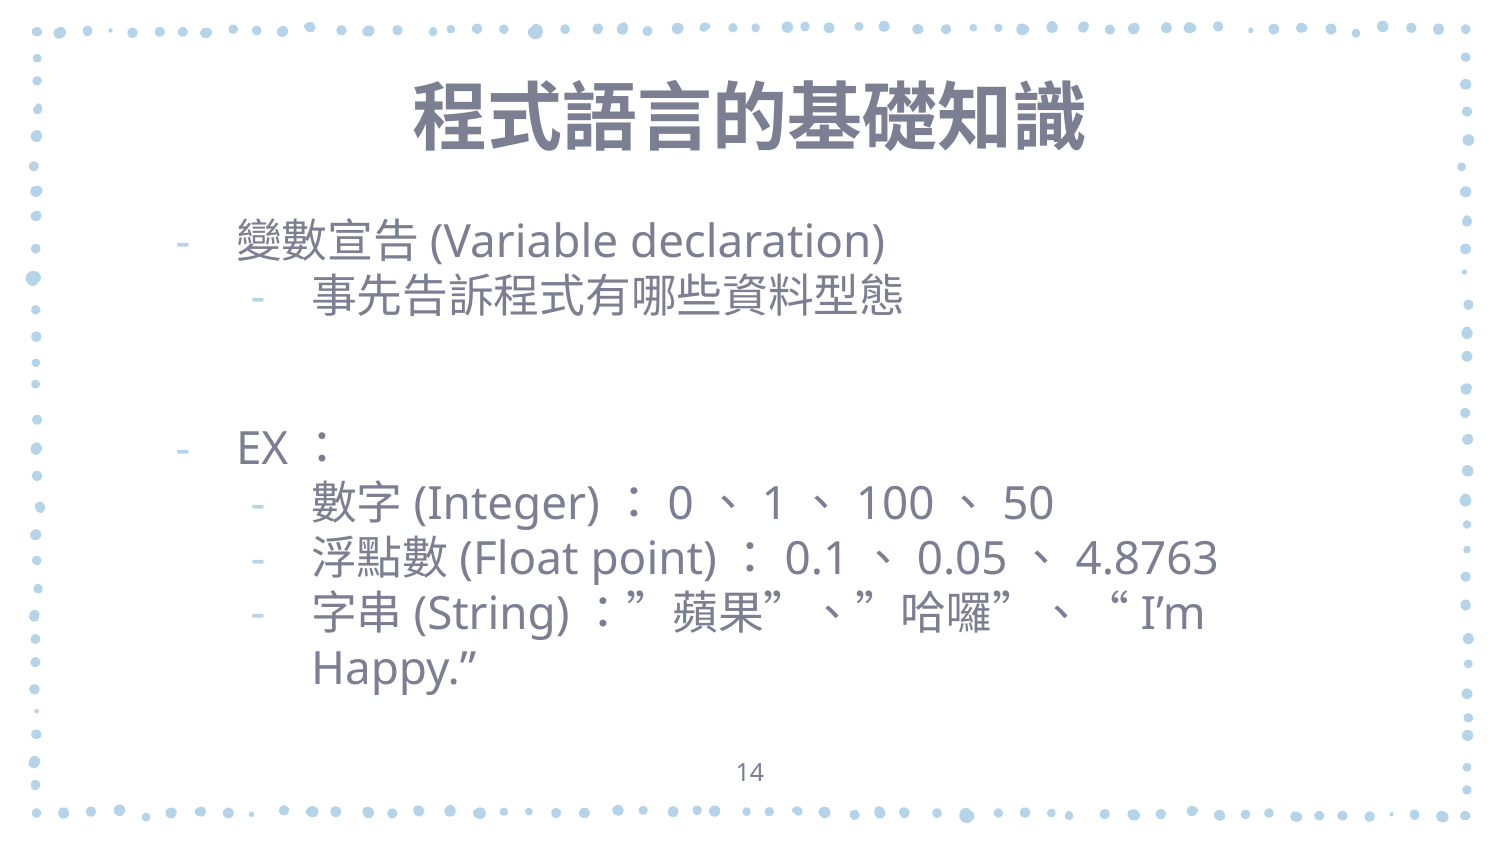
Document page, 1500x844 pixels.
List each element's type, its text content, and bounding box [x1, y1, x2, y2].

list 變數宣告(Variable declaration) 事先告訴程式有哪些資料型態 EX： 數字(Integer)：0、1、100、50 浮點數(Float point)：0.1、0.05、4.8763 字串(String)：”蘋果”、”哈囉”、“I’m Happy.” [146, 196, 1354, 693]
slide_number 14 [0, 741, 1500, 807]
title 程式語言的基礎知識 [146, 33, 1354, 175]
